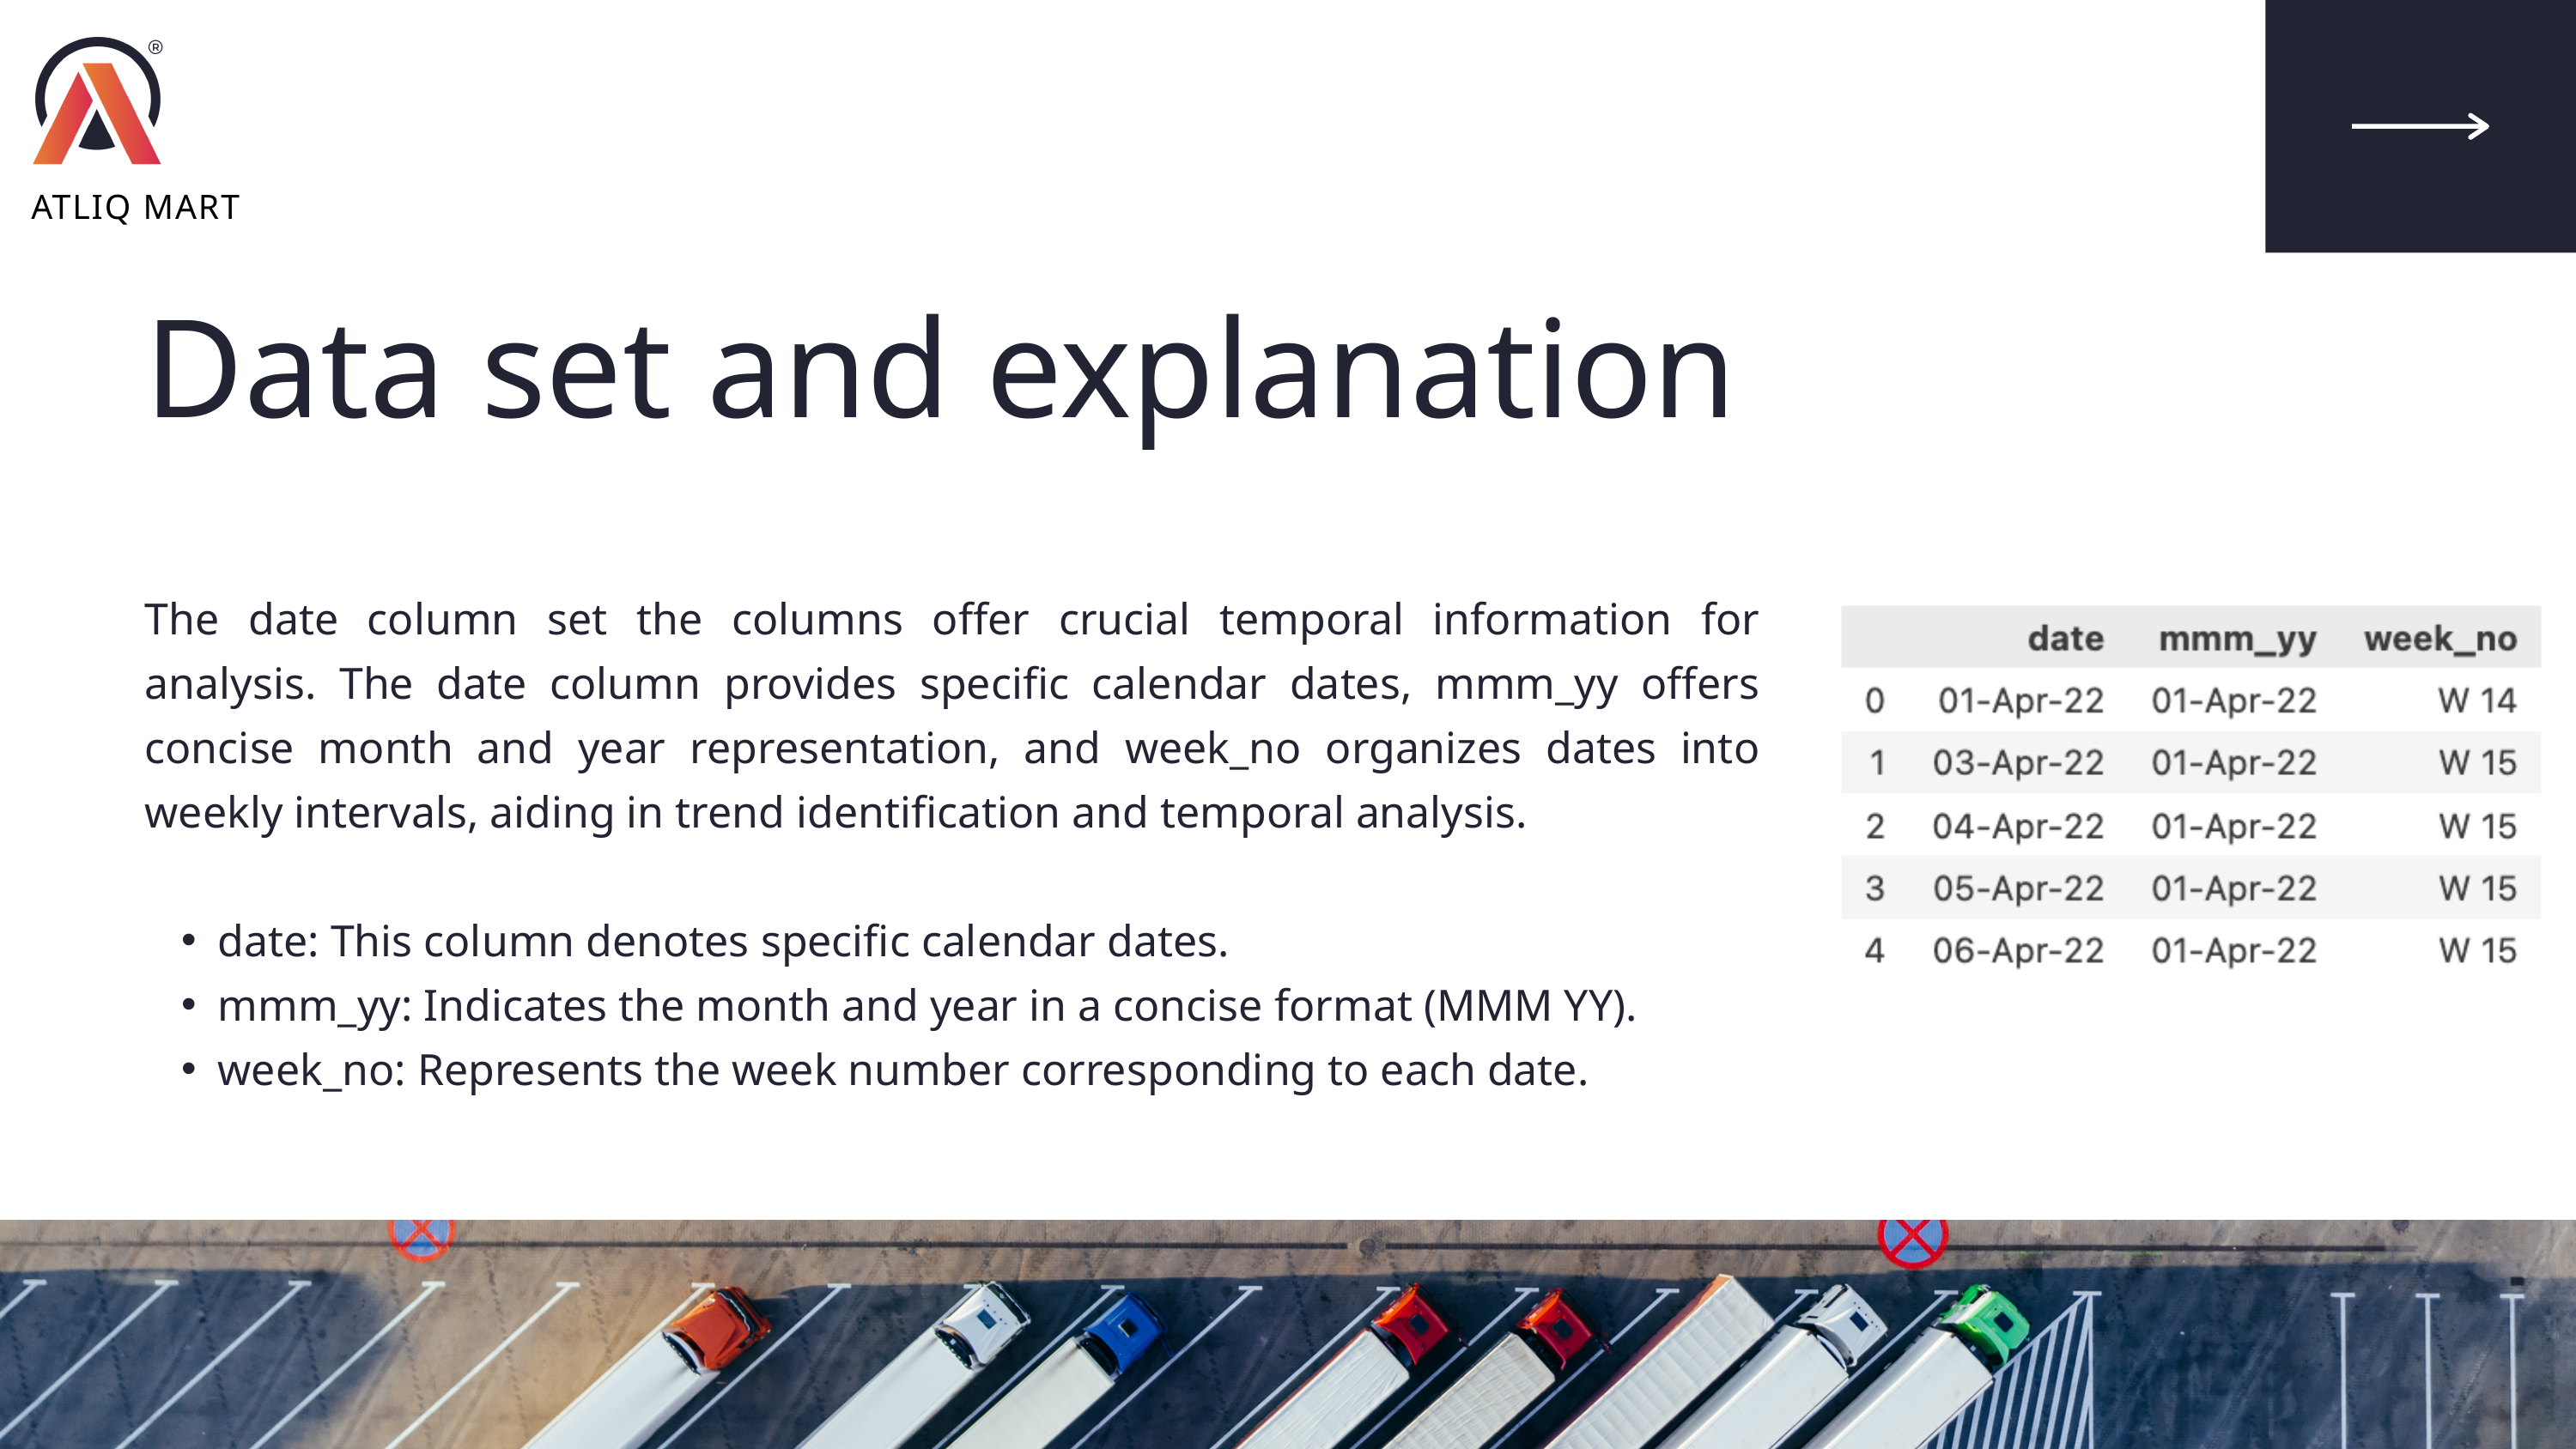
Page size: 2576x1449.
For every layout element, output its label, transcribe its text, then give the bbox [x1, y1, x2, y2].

text_box The date column set the columns offer crucial temporal information for analysis. The date column provides specific calendar dates, mmm_yy offers concise month and year representation, and week_no organizes dates into weekly intervals, aiding in trend identification and temporal analysis. date: This column denotes specific calendar dates. mmm_yy: Indicates the month and year in a concise format (MMM YY). week_no: Represents the week number corresponding to each date. [144, 579, 1761, 1159]
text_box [31, 33, 727, 224]
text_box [2351, 112, 2490, 141]
text_box [2265, 0, 2576, 253]
text_box [1813, 589, 2576, 1020]
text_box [0, 1220, 2576, 1449]
text_box Data set and explanation [144, 268, 1917, 446]
